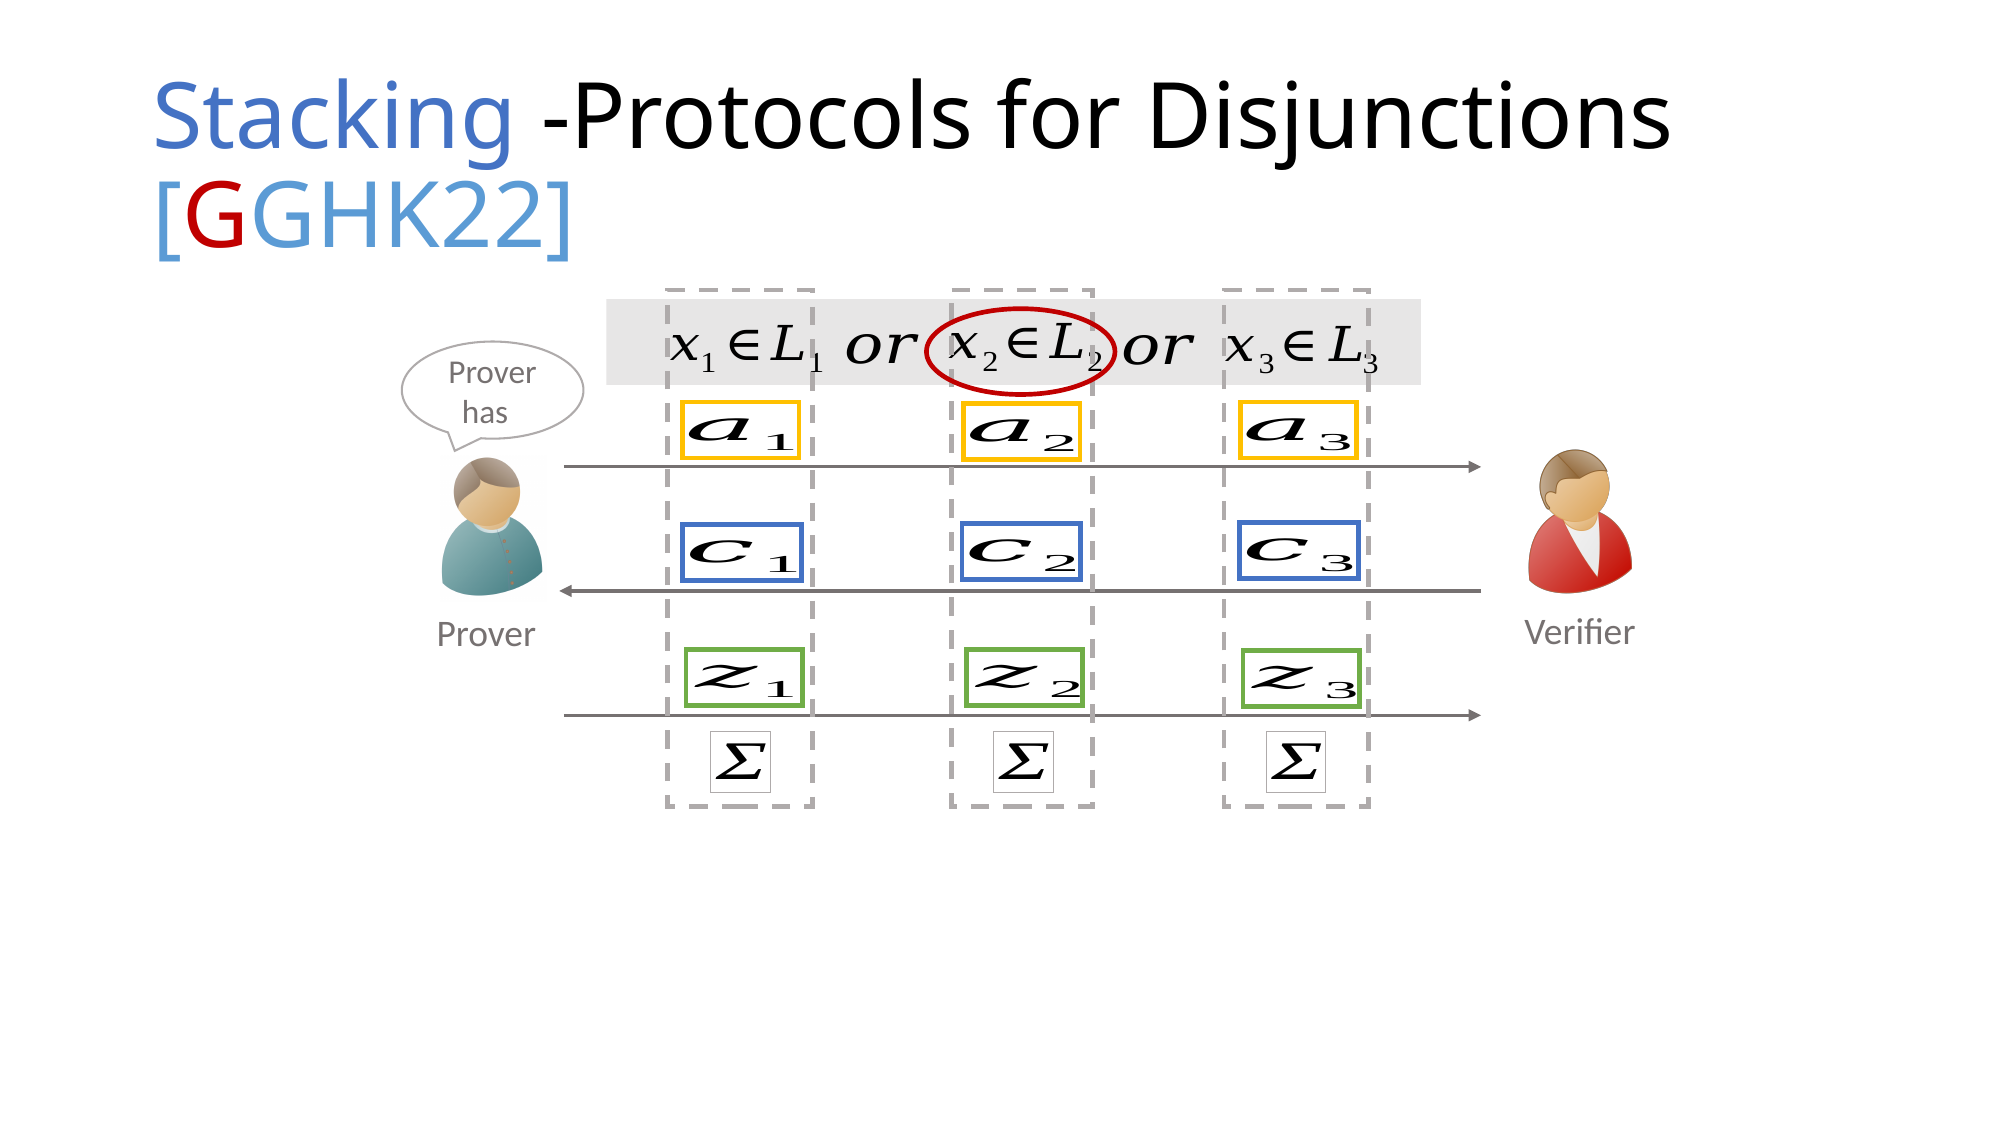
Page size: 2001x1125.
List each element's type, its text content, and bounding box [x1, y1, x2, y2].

text_box [950, 381, 1094, 466]
text_box [1093, 298, 1224, 386]
text_box Verifier [1509, 599, 1651, 659]
text_box [925, 307, 1116, 396]
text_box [559, 466, 1482, 716]
text_box [813, 298, 951, 386]
text_box Prover [421, 601, 552, 662]
picture [1518, 449, 1632, 604]
text_box [605, 298, 667, 386]
text_box [1223, 289, 1370, 466]
text_box [667, 716, 814, 808]
text_box [1369, 298, 1422, 386]
text_box [950, 289, 1094, 322]
text_box [667, 289, 814, 466]
text_box [1223, 716, 1370, 808]
picture [440, 455, 547, 602]
text_box [950, 716, 1094, 808]
